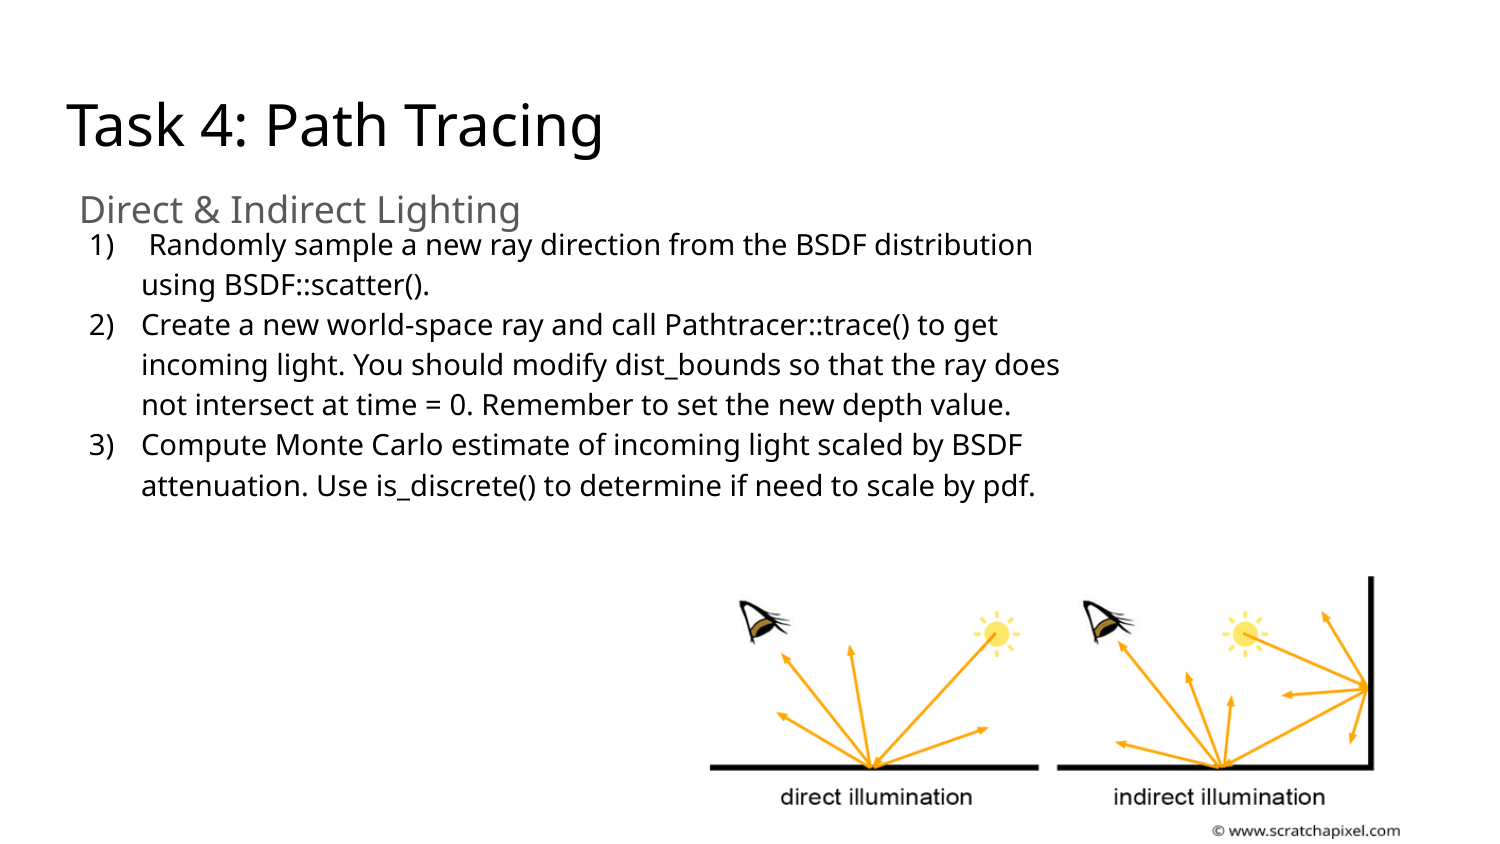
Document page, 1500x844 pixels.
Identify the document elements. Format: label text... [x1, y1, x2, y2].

list Direct & Indirect Lighting [63, 164, 1306, 242]
picture [693, 540, 1404, 839]
text_box Randomly sample a new ray direction from the BSDF distribution using BSDF::scatter(). Create a new world-space ray and call Pathtracer::trace() to get incoming light. You should modify dist_bounds so that the ray does not intersect at time = 0. Remember to set the new depth value. Compute Monte Carlo estimate of incoming light scaled by BSDF attenuation. Use is_discrete() to determine if need to scale by pdf. [51, 205, 1123, 393]
title Task 4: Path Tracing [51, 72, 1449, 167]
